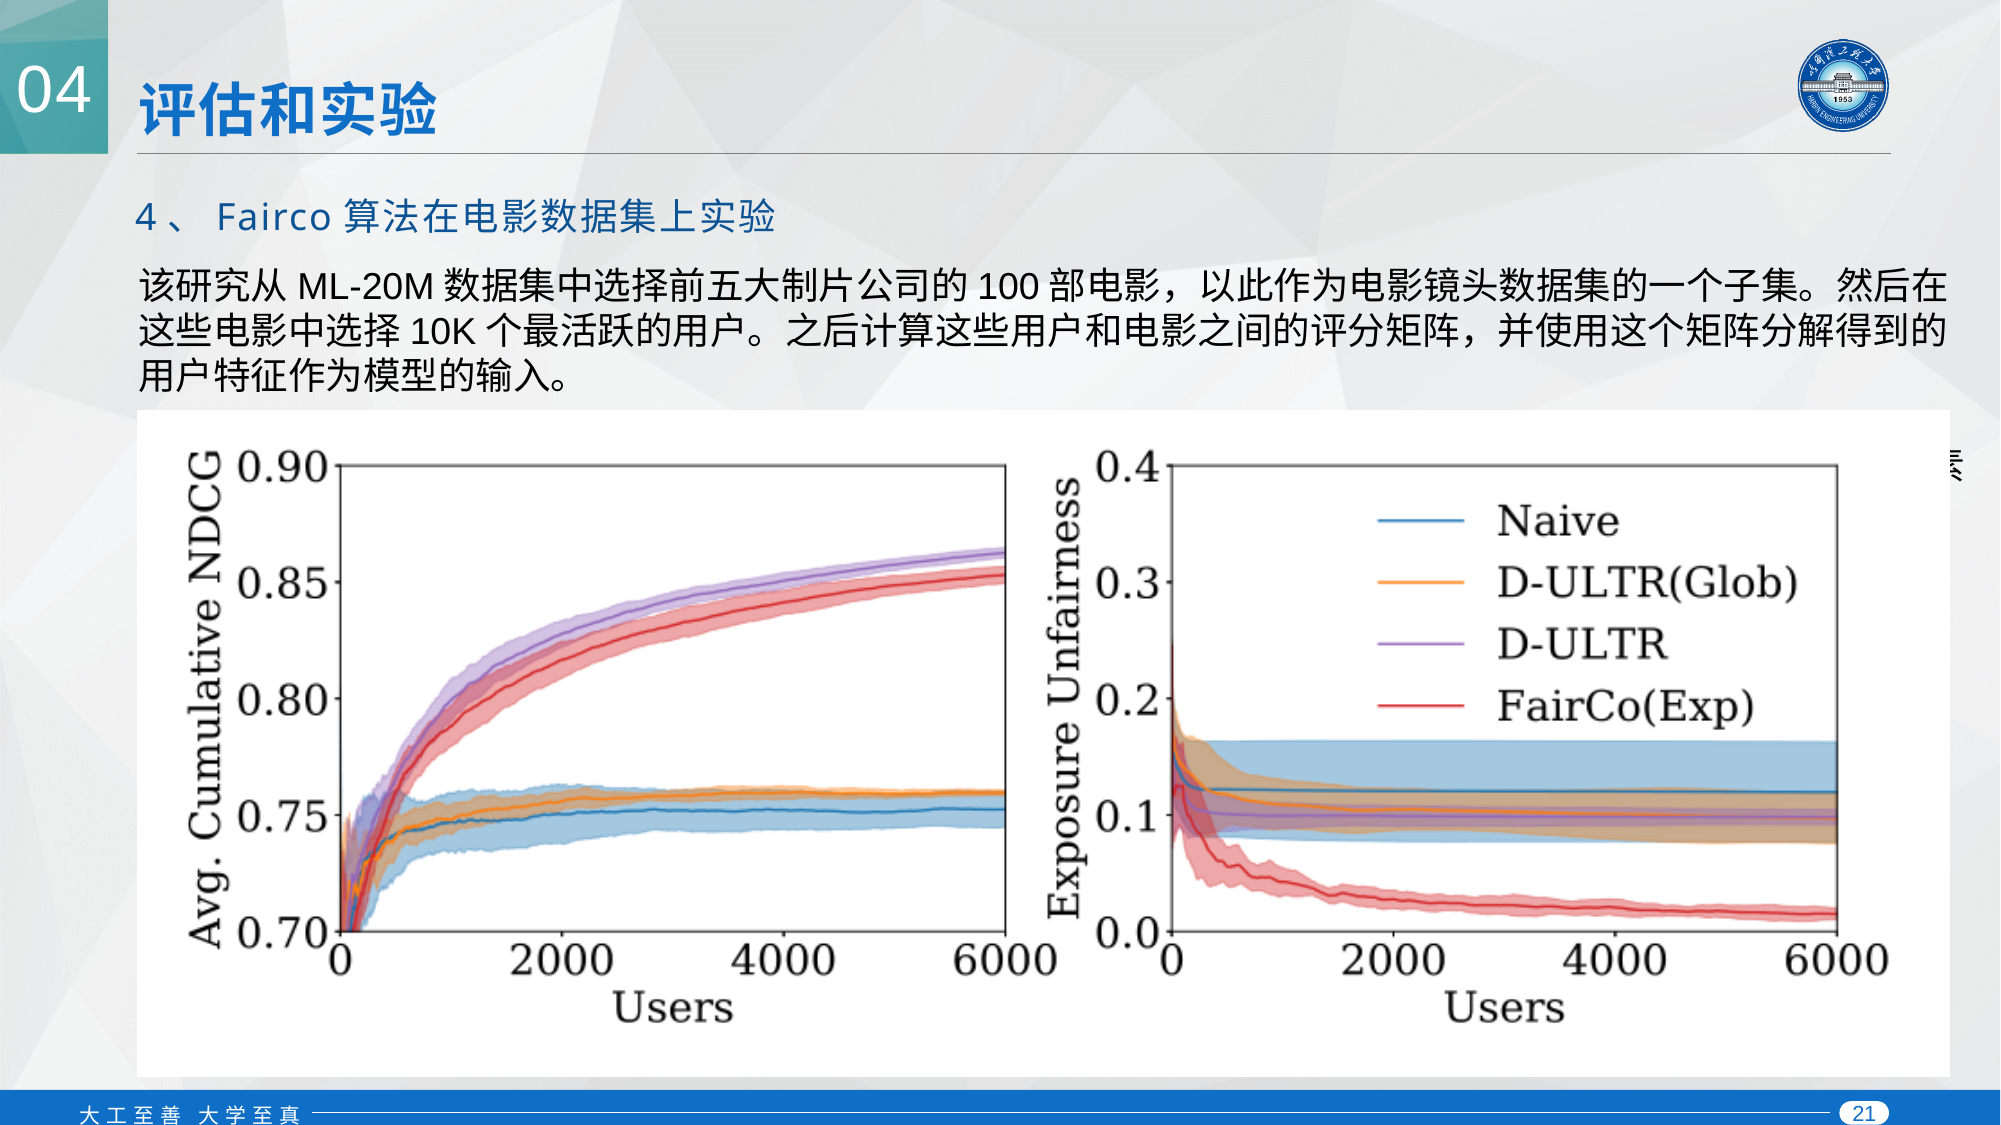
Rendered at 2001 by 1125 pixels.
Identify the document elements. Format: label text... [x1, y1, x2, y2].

text_box 04 [0, 14, 121, 134]
title 评估和实验 [123, 39, 1032, 156]
text_box 4、Fairco算法在电影数据集上实验 [120, 172, 1737, 246]
picture [0, 0, 2001, 1089]
text_box 该研究从ML-20M数据集中选择前五大制片公司的100部电影，以此作为电影镜头数据集的一个子集。然后在这些电影中选择10K个最活跃的用户。之后计算这些用户和电影之间的评分矩阵，并使用这个矩阵分解得到的用户特征作为模型的输入。 这里的目标是向每一个用户展示排名，最大限度地提高DCG指标，同时确保制片公司获得与他们电影平均元素相对应的曝光份额。 在这个实验中，本文展示了Fairco算法在公平性方面的有效性，与只根据无偏相关估计进行排名的D-ULTR方法相比，本文还比较了朴素估计，并证明了在测试集上不公平性归零，如下图的红线、绿线所示。 [123, 254, 1980, 675]
